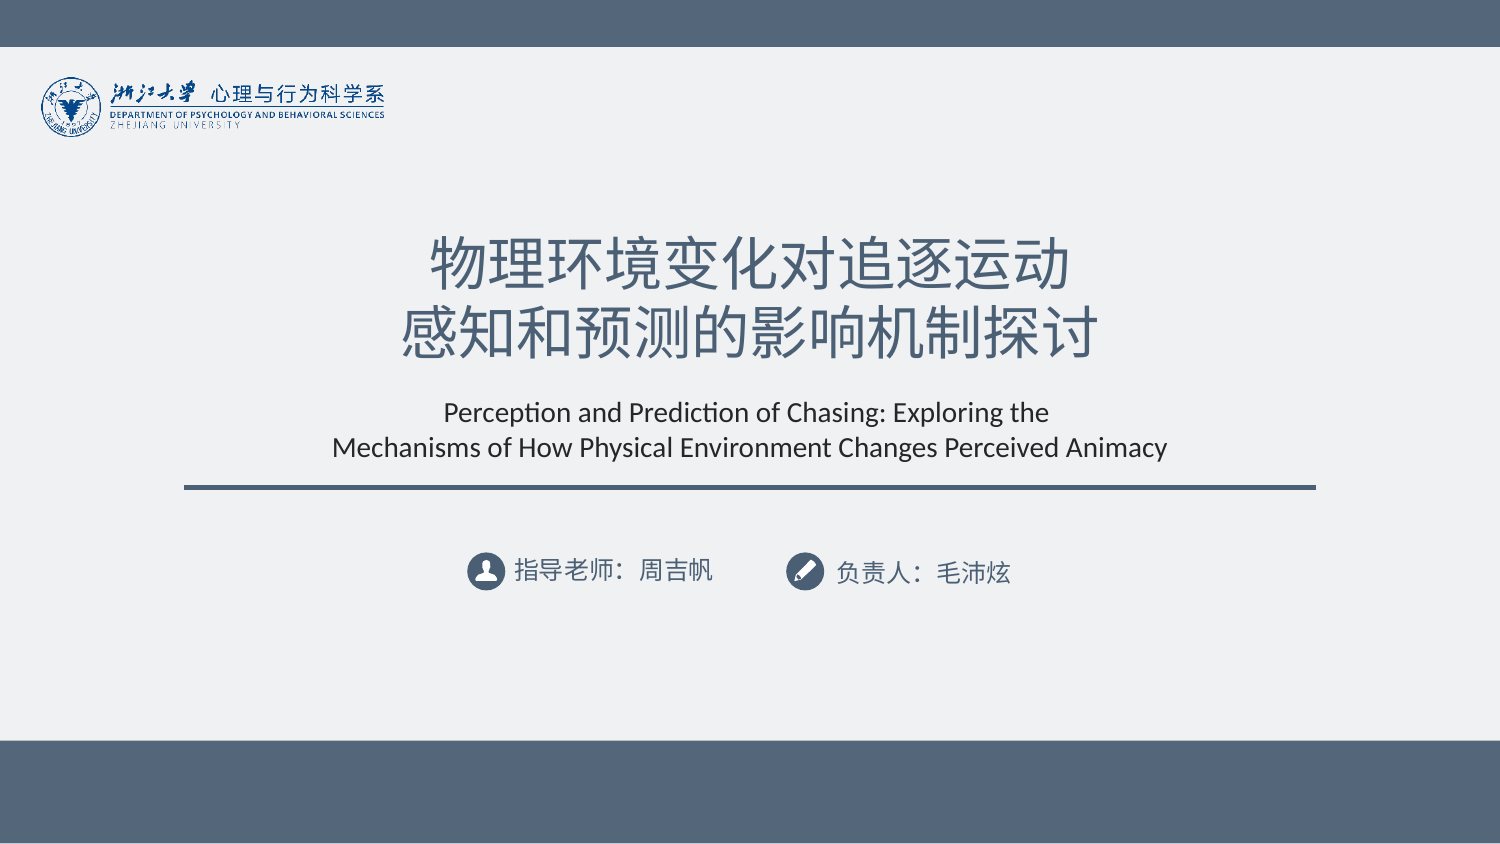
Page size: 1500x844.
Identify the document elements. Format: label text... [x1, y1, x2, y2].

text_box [466, 552, 506, 591]
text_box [0, 46, 1500, 137]
text_box 负责人：毛沛炫 [825, 551, 1023, 594]
text_box 指导老师：周吉帆 [502, 548, 726, 590]
text_box [0, 739, 1500, 844]
text_box Perception and Prediction of Chasing: Exploring the Mechanisms of How Physical Environment Changes Perceived Animacy [265, 386, 1235, 471]
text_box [785, 552, 825, 591]
text_box 物理环境变化对追逐运动 感知和预测的影响机制探讨 [367, 220, 1133, 374]
text_box [0, 0, 1500, 46]
